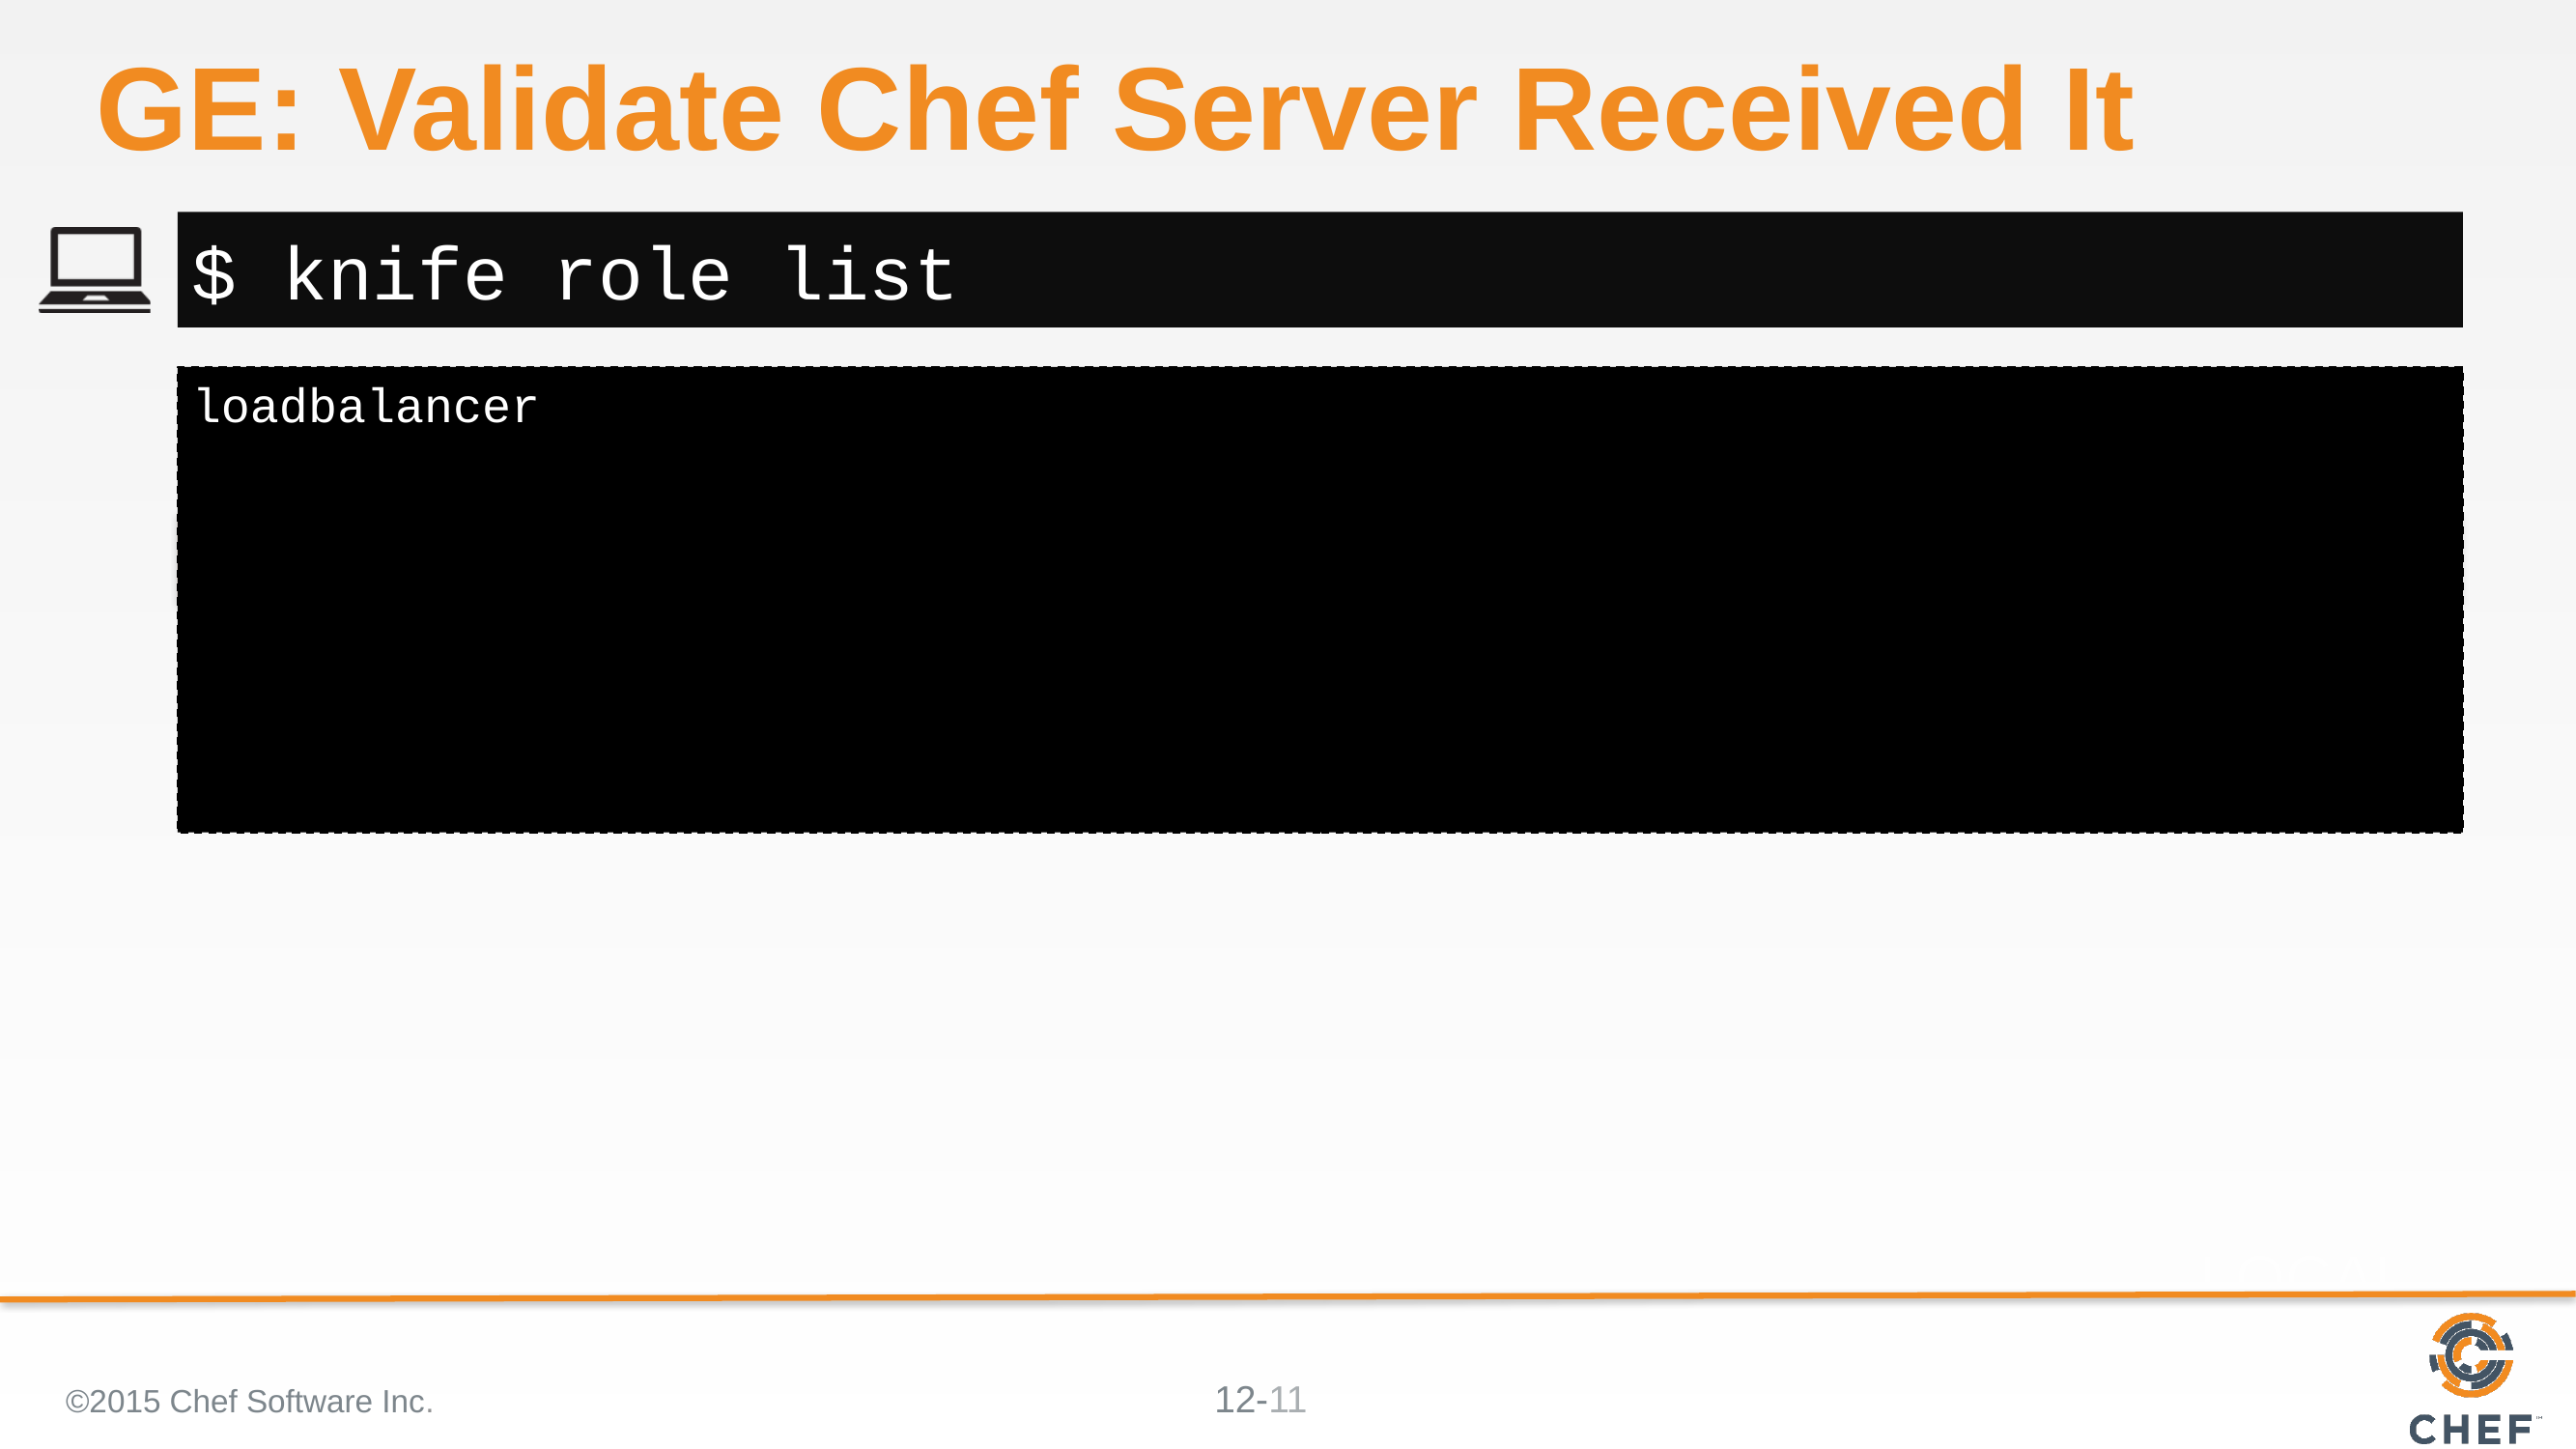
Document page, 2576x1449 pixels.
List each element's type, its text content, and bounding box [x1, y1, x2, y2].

slide_number 11 [998, 1359, 1578, 1437]
list loadbalancer [177, 366, 2464, 834]
title GE: Validate Chef Server Received It [96, 48, 2463, 180]
picture [2399, 1297, 2550, 1449]
list $ knife role list [177, 212, 2463, 327]
footer ©2015 Chef Software Inc. [51, 1359, 952, 1440]
